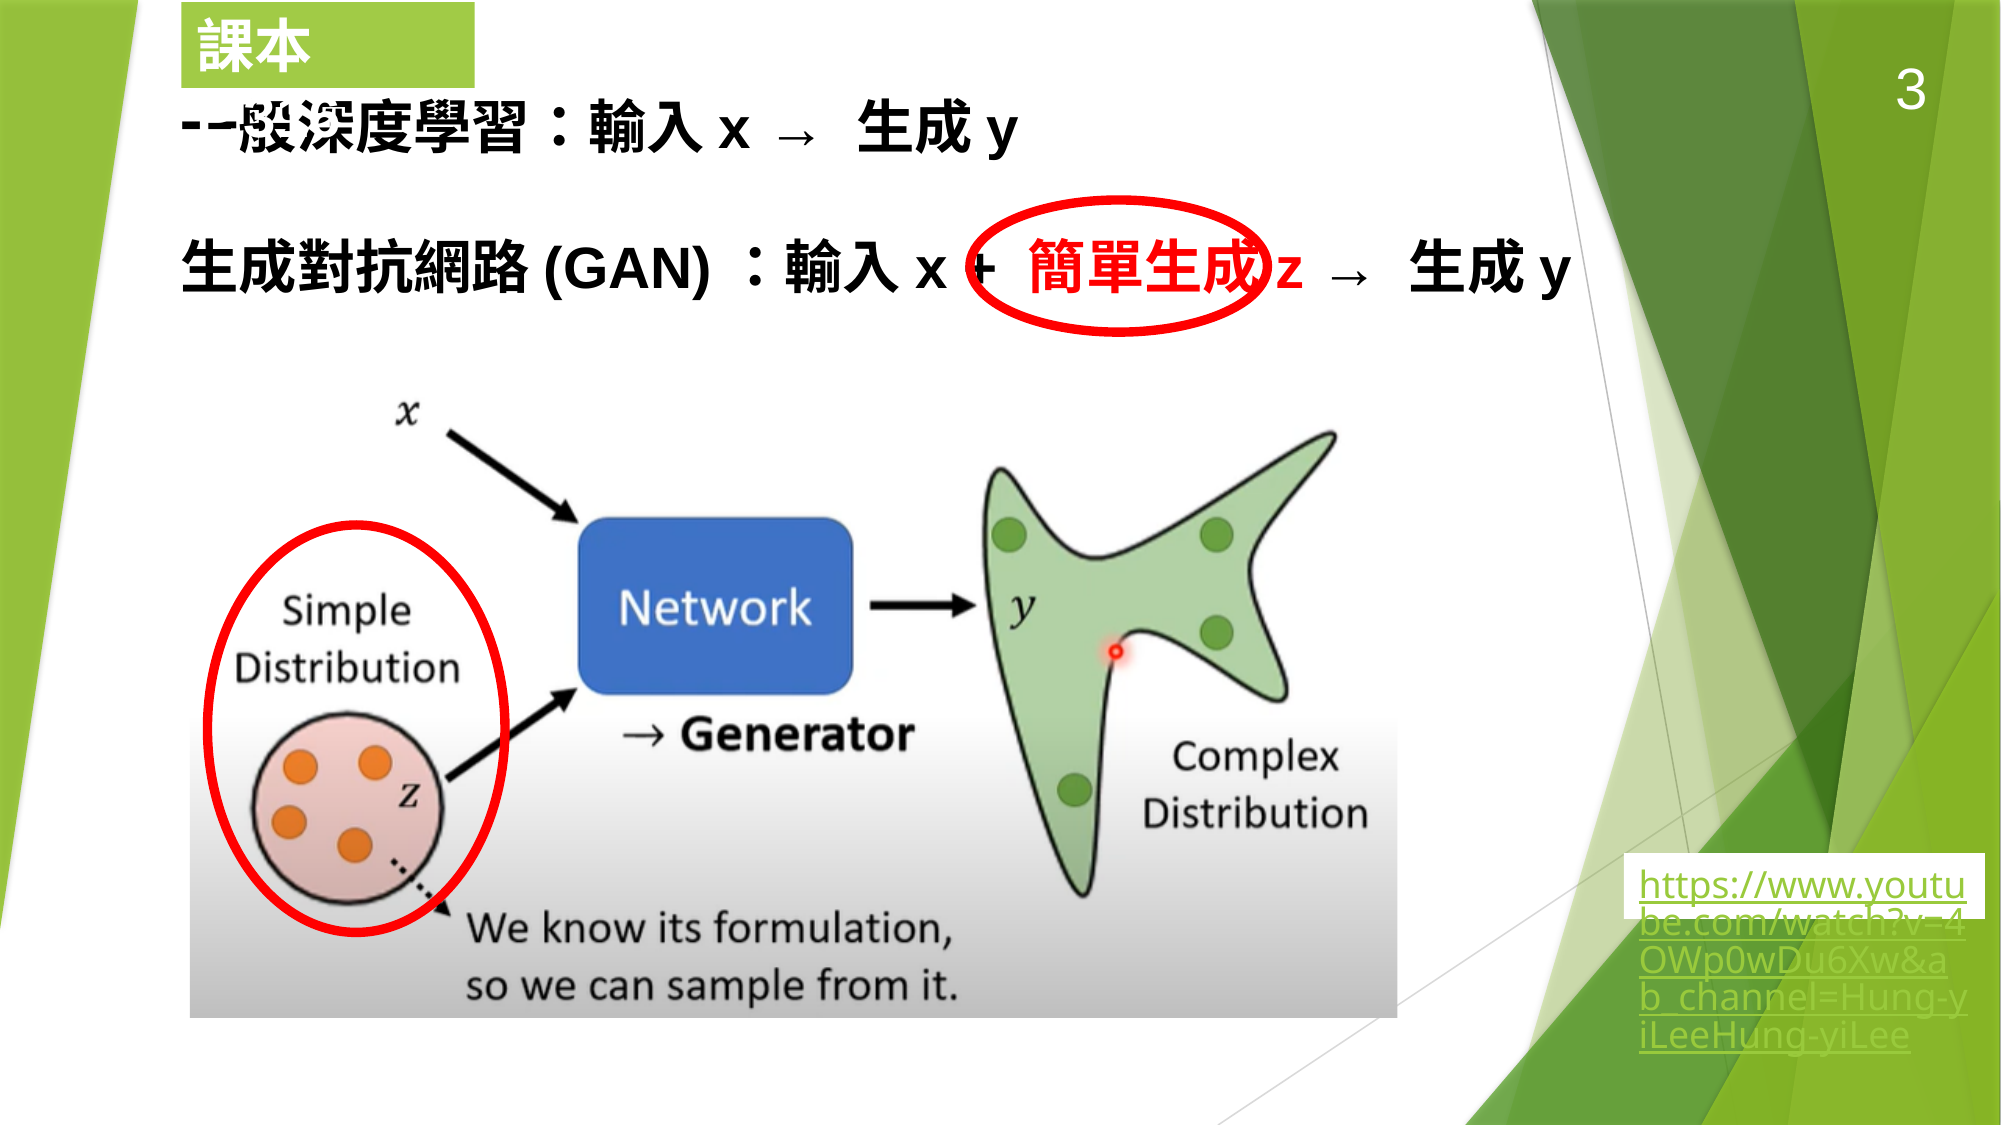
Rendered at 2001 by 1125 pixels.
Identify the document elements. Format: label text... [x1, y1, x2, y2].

text_box [968, 198, 1270, 334]
picture [189, 359, 1398, 1018]
text_box 3 [1880, 43, 1943, 129]
text_box 一般深度學習：輸入x → 生成y 生成對抗網路(GAN)：輸入x + 簡單生成z → 生成y [165, 83, 1830, 407]
text_box https://www.youtube.com/watch?v=4OWp0wDu6Xw&ab_channel=Hung-yiLeeHung-yiLee [1623, 853, 1985, 919]
text_box 課本P.316 [181, 2, 475, 88]
